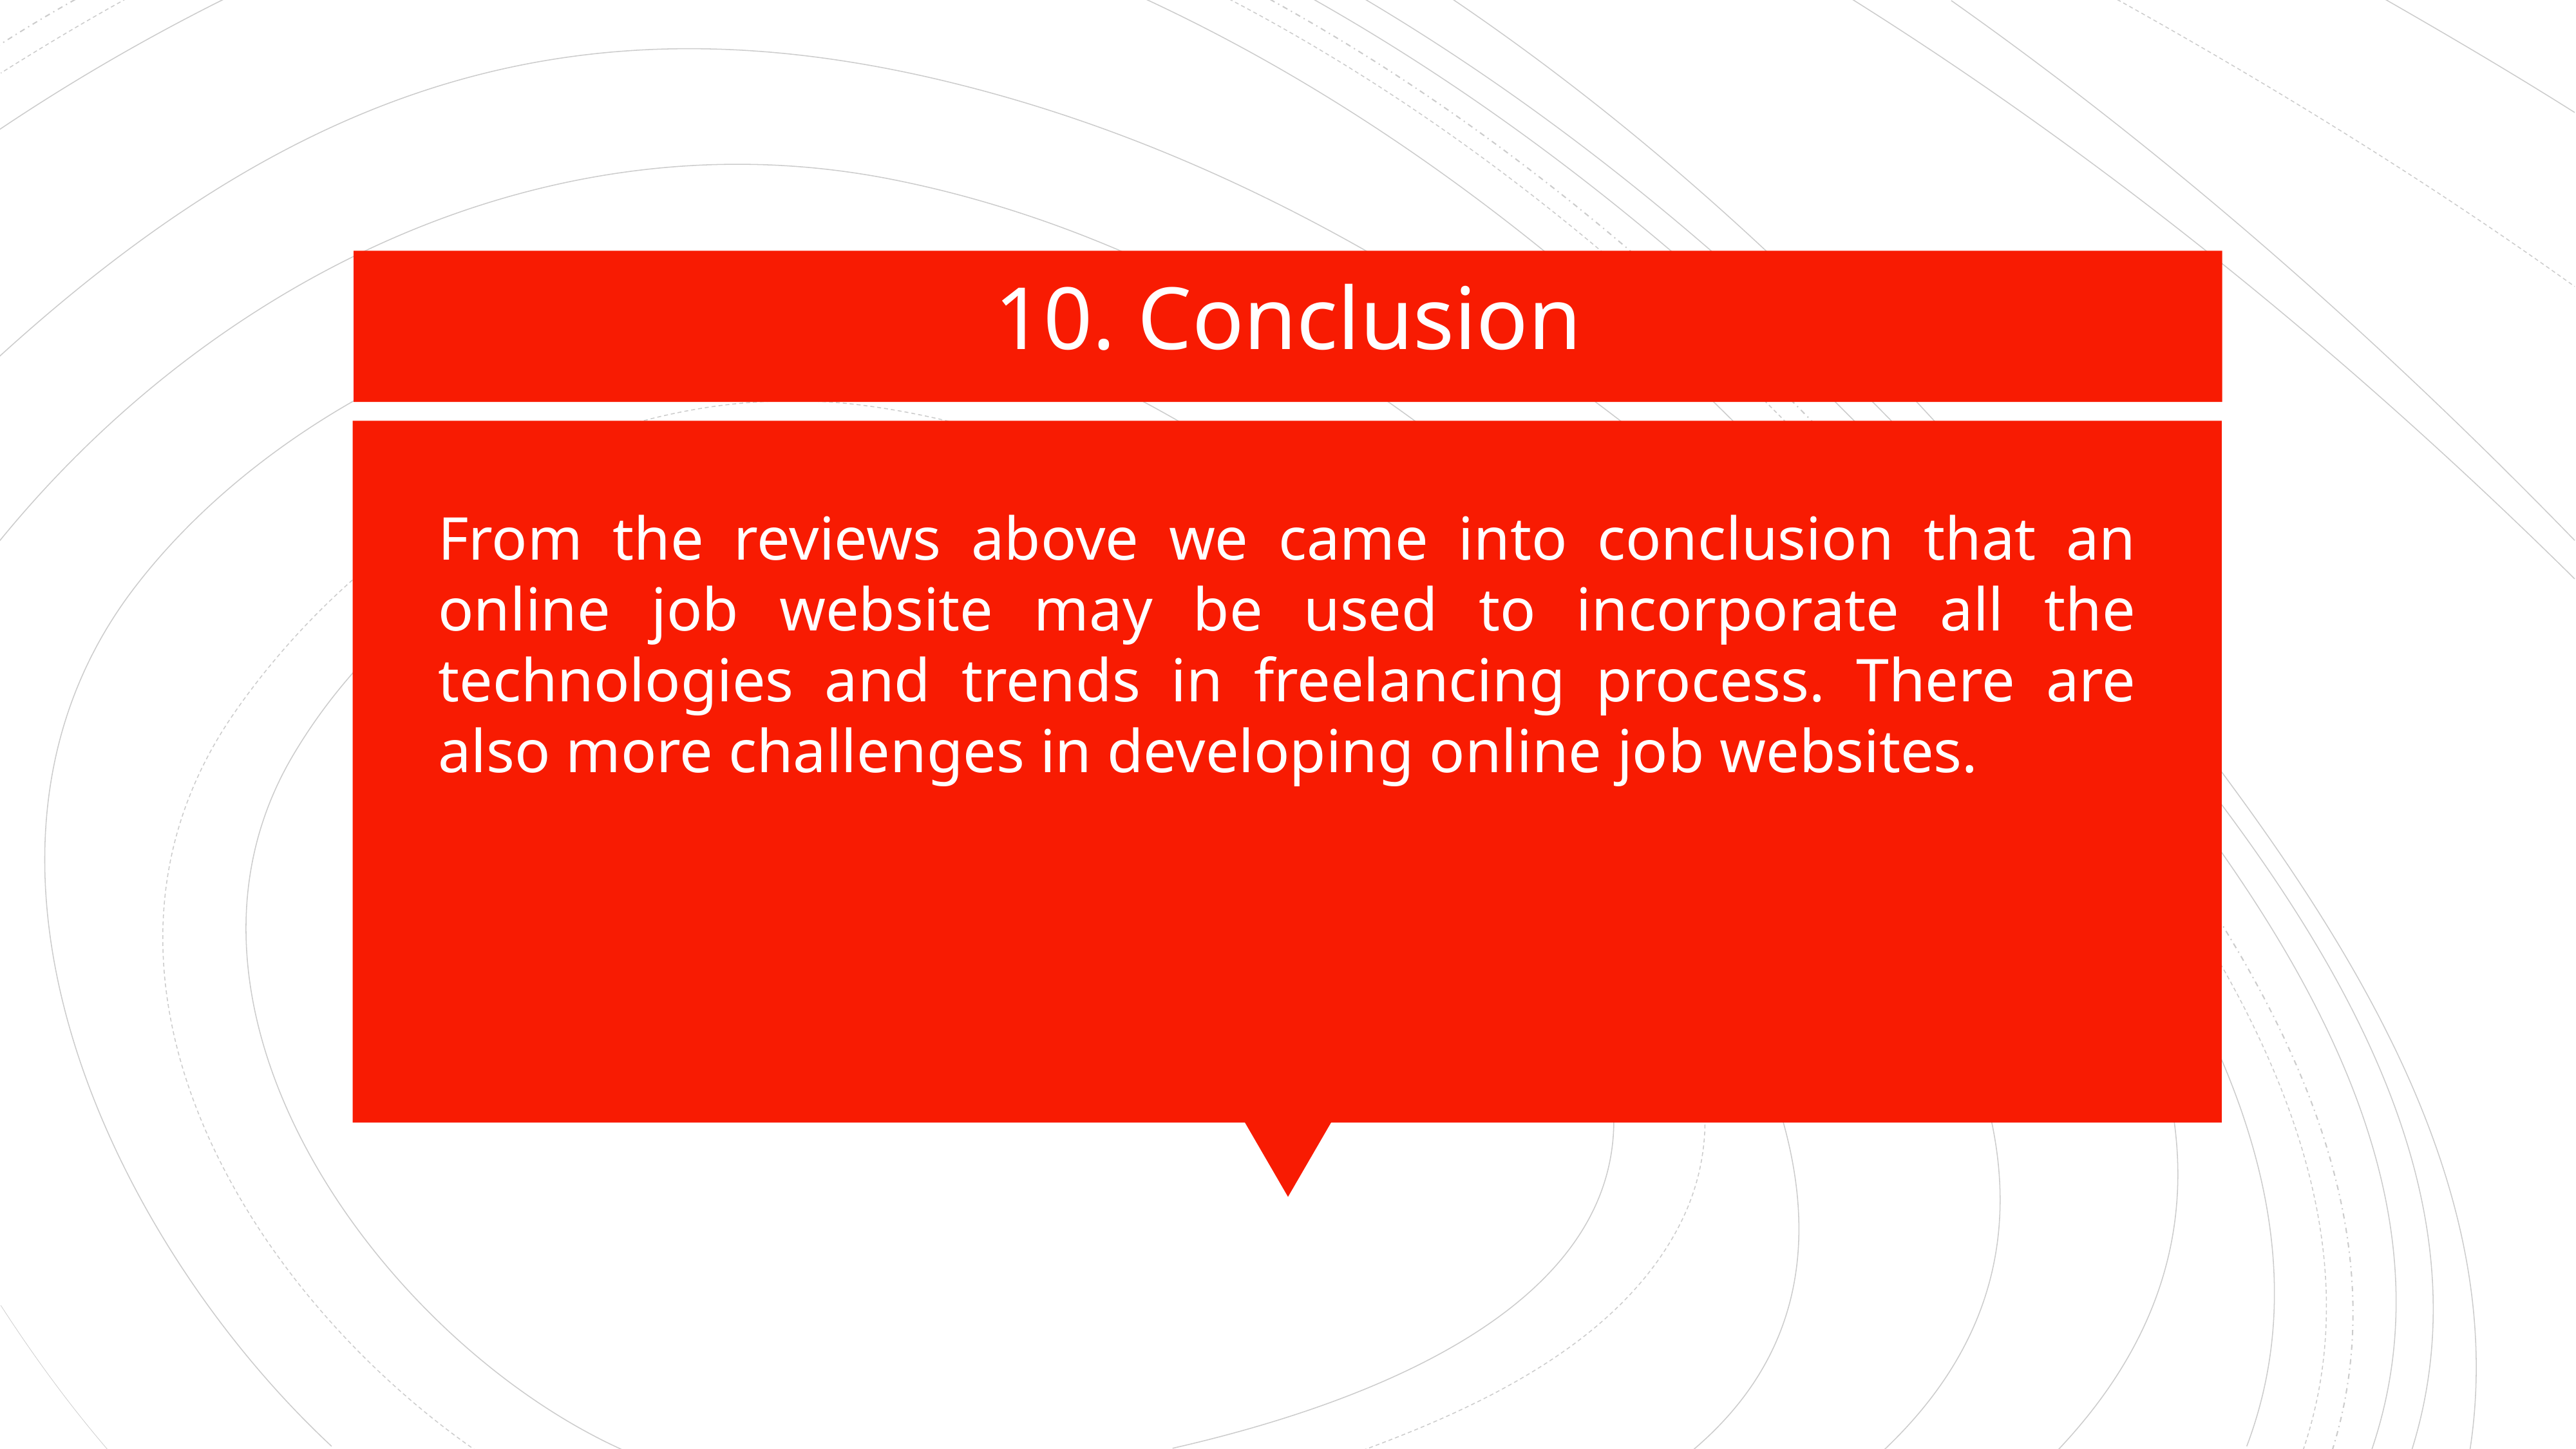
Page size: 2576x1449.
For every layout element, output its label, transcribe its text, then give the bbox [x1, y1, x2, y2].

subtitle 10. Conclusion [372, 263, 2204, 401]
text_box From the reviews above we came into conclusion that an online job website may be used to incorporate all the technologies and trends in freelancing process. There are also more challenges in developing online job websites. [428, 496, 2148, 860]
